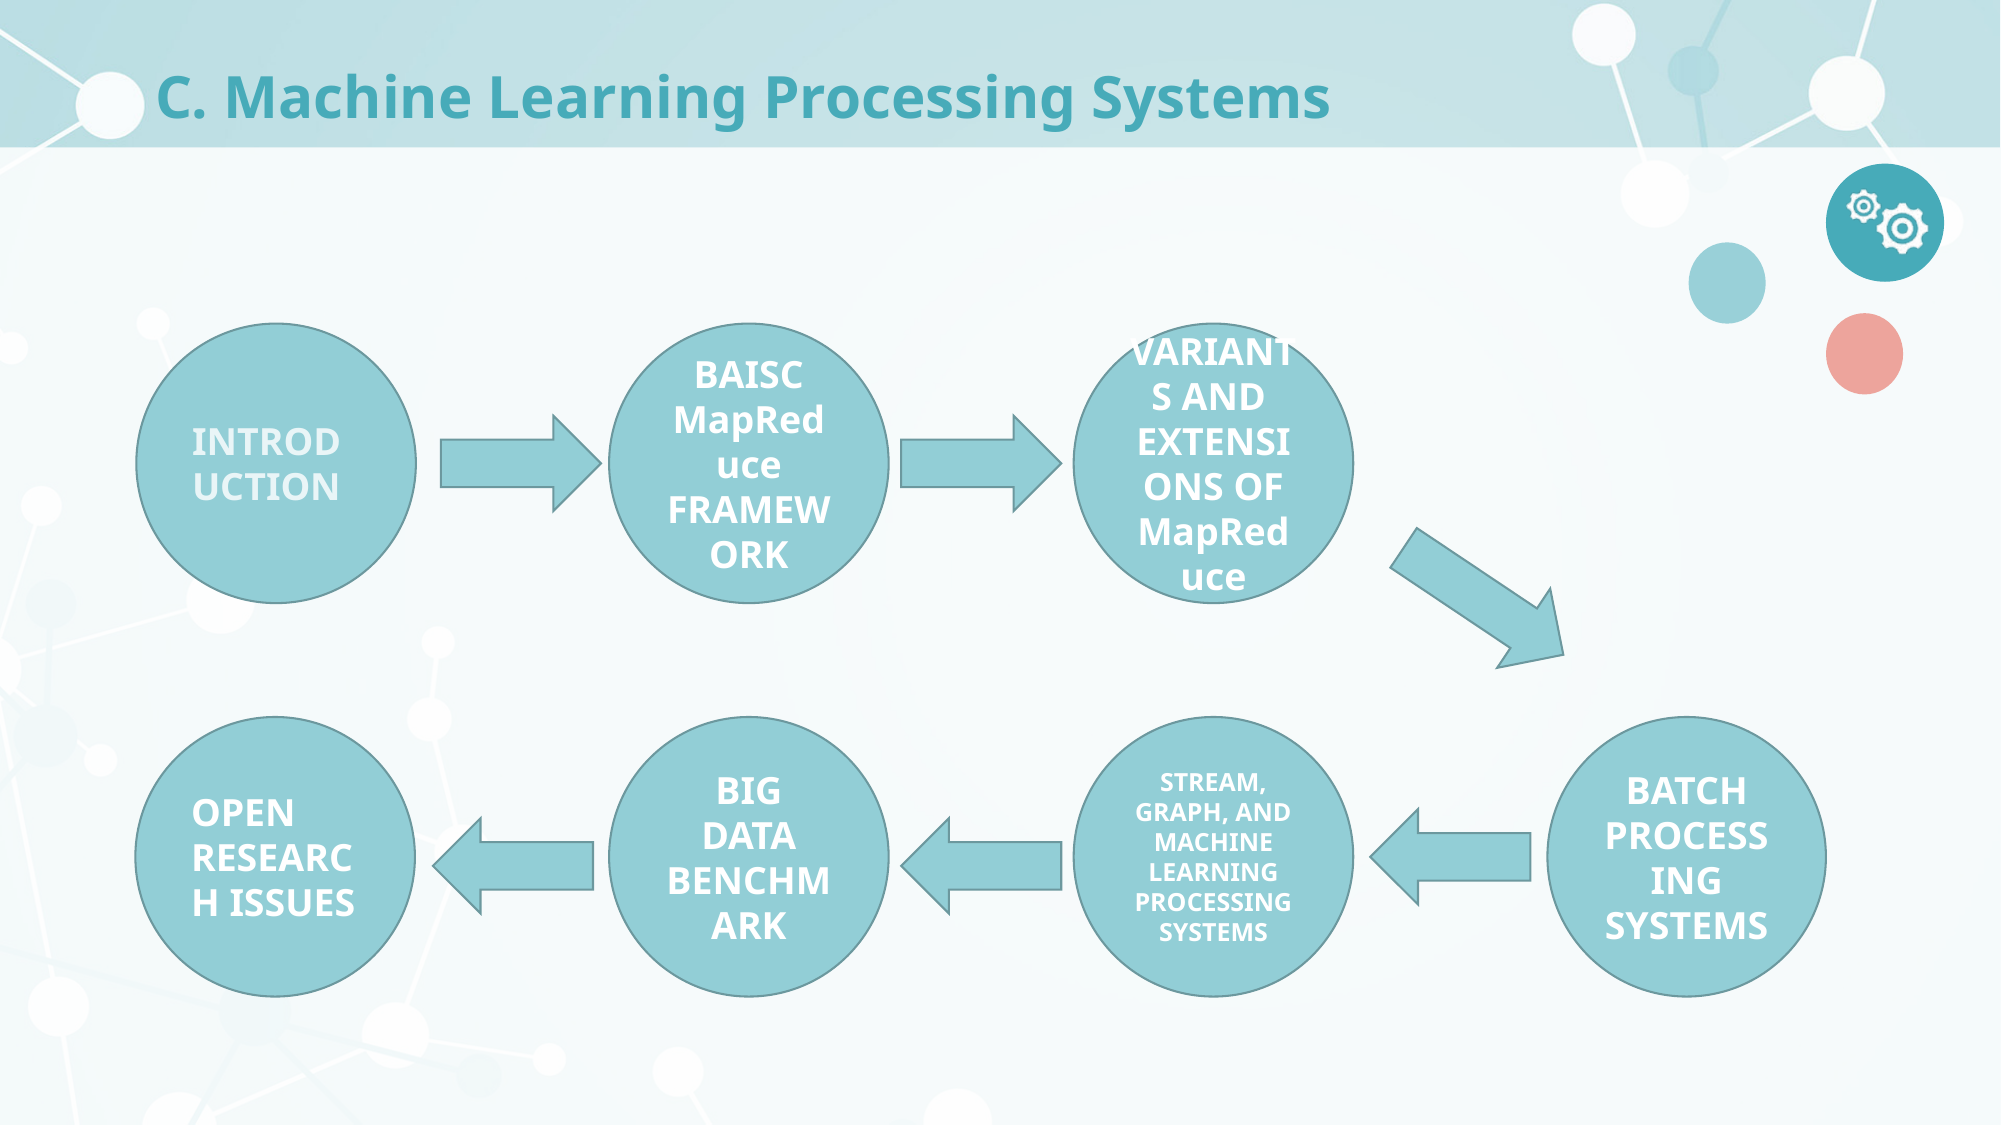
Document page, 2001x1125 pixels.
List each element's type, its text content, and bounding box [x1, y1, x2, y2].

text_box [431, 815, 595, 916]
text_box OPEN RESEARCH ISSUES [134, 715, 416, 998]
text_box [900, 413, 1063, 514]
text_box BATCH PROCESSING SYSTEMS [1546, 715, 1827, 998]
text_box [1825, 163, 1945, 282]
text_box BIG DATA BENCHMARK [608, 715, 890, 998]
text_box INTRODUCTION [135, 322, 417, 605]
text_box [1368, 806, 1532, 907]
picture [0, 0, 2001, 1125]
text_box [899, 815, 1063, 916]
text_box BAISC MapReduce FRAMEWORK [608, 322, 890, 605]
text_box VARIANTS AND EXTENSIONS OF MapReduce [1072, 322, 1355, 605]
text_box [439, 413, 603, 514]
text_box [1388, 526, 1565, 670]
title C. Machine Learning Processing Systems [140, 52, 1866, 148]
text_box STREAM, GRAPH, AND MACHINE LEARNING PROCESSING SYSTEMS [1072, 715, 1355, 998]
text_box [1688, 242, 1904, 395]
